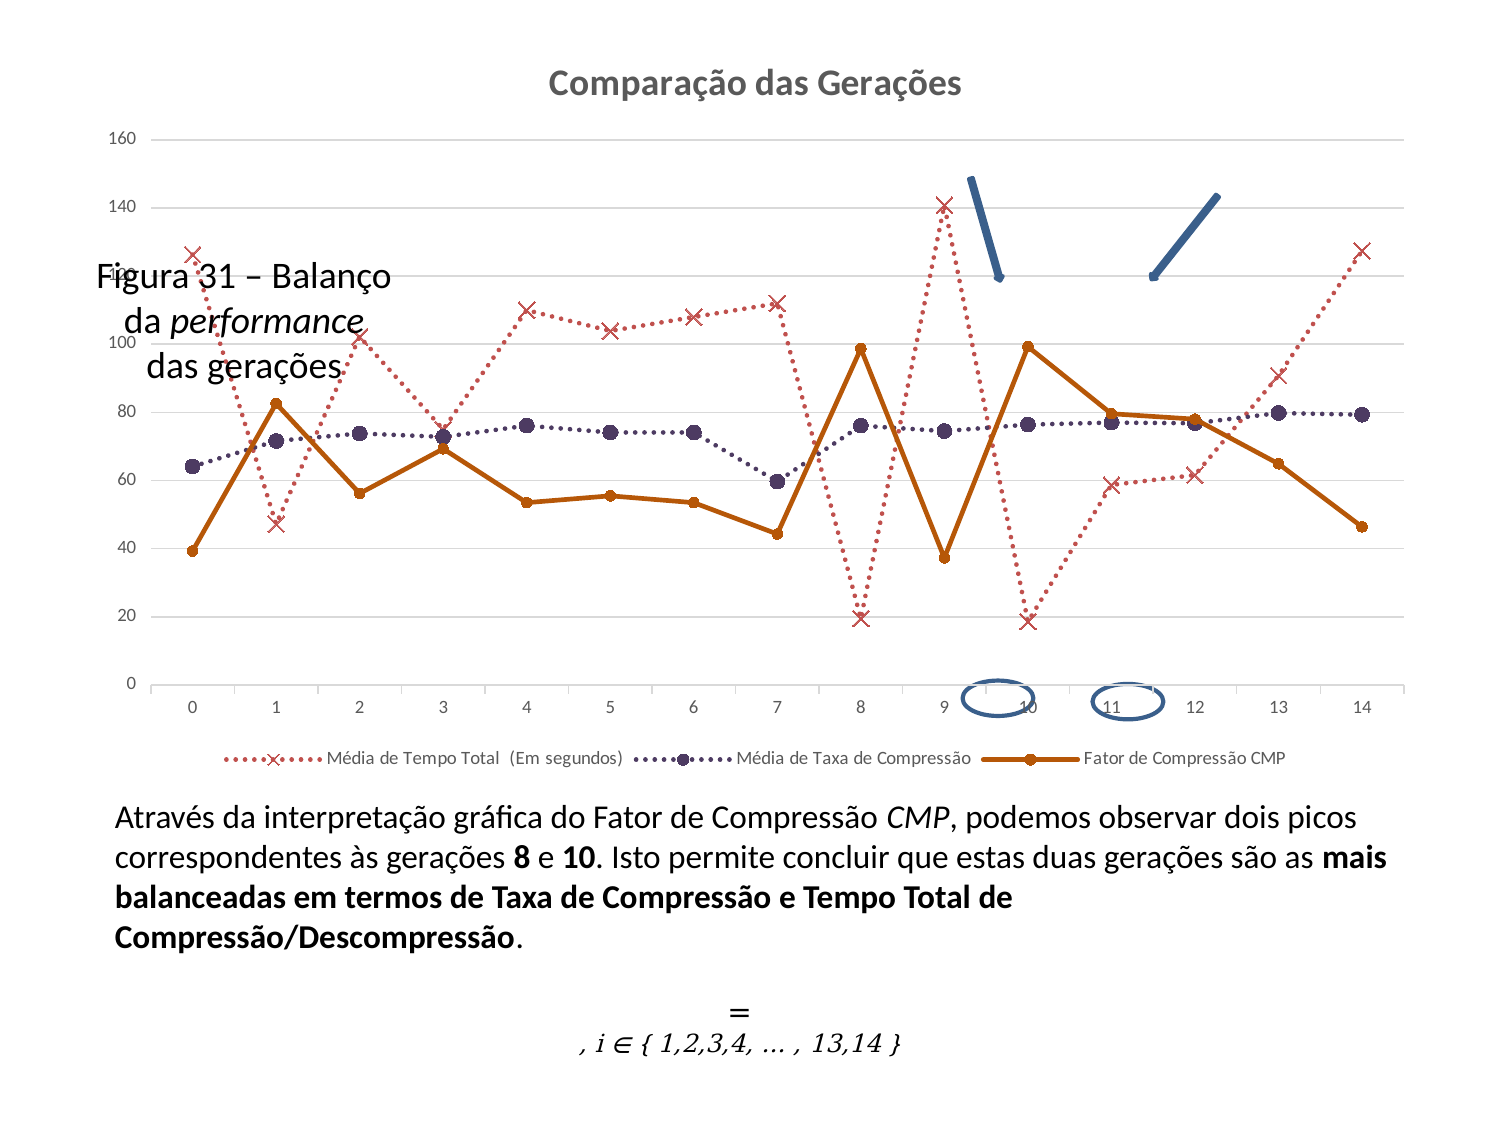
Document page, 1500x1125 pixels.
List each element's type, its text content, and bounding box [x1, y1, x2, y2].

text_box Através da interpretação gráfica do Fator de Compressão CMP, podemos observar dois picos correspondentes às gerações 8 e 10. Isto permite concluir que estas duas gerações são as mais balanceadas em termos de Taxa de Compressão e Tempo Total de Compressão/Descompressão. [100, 787, 1431, 1002]
chart [80, 32, 1432, 776]
